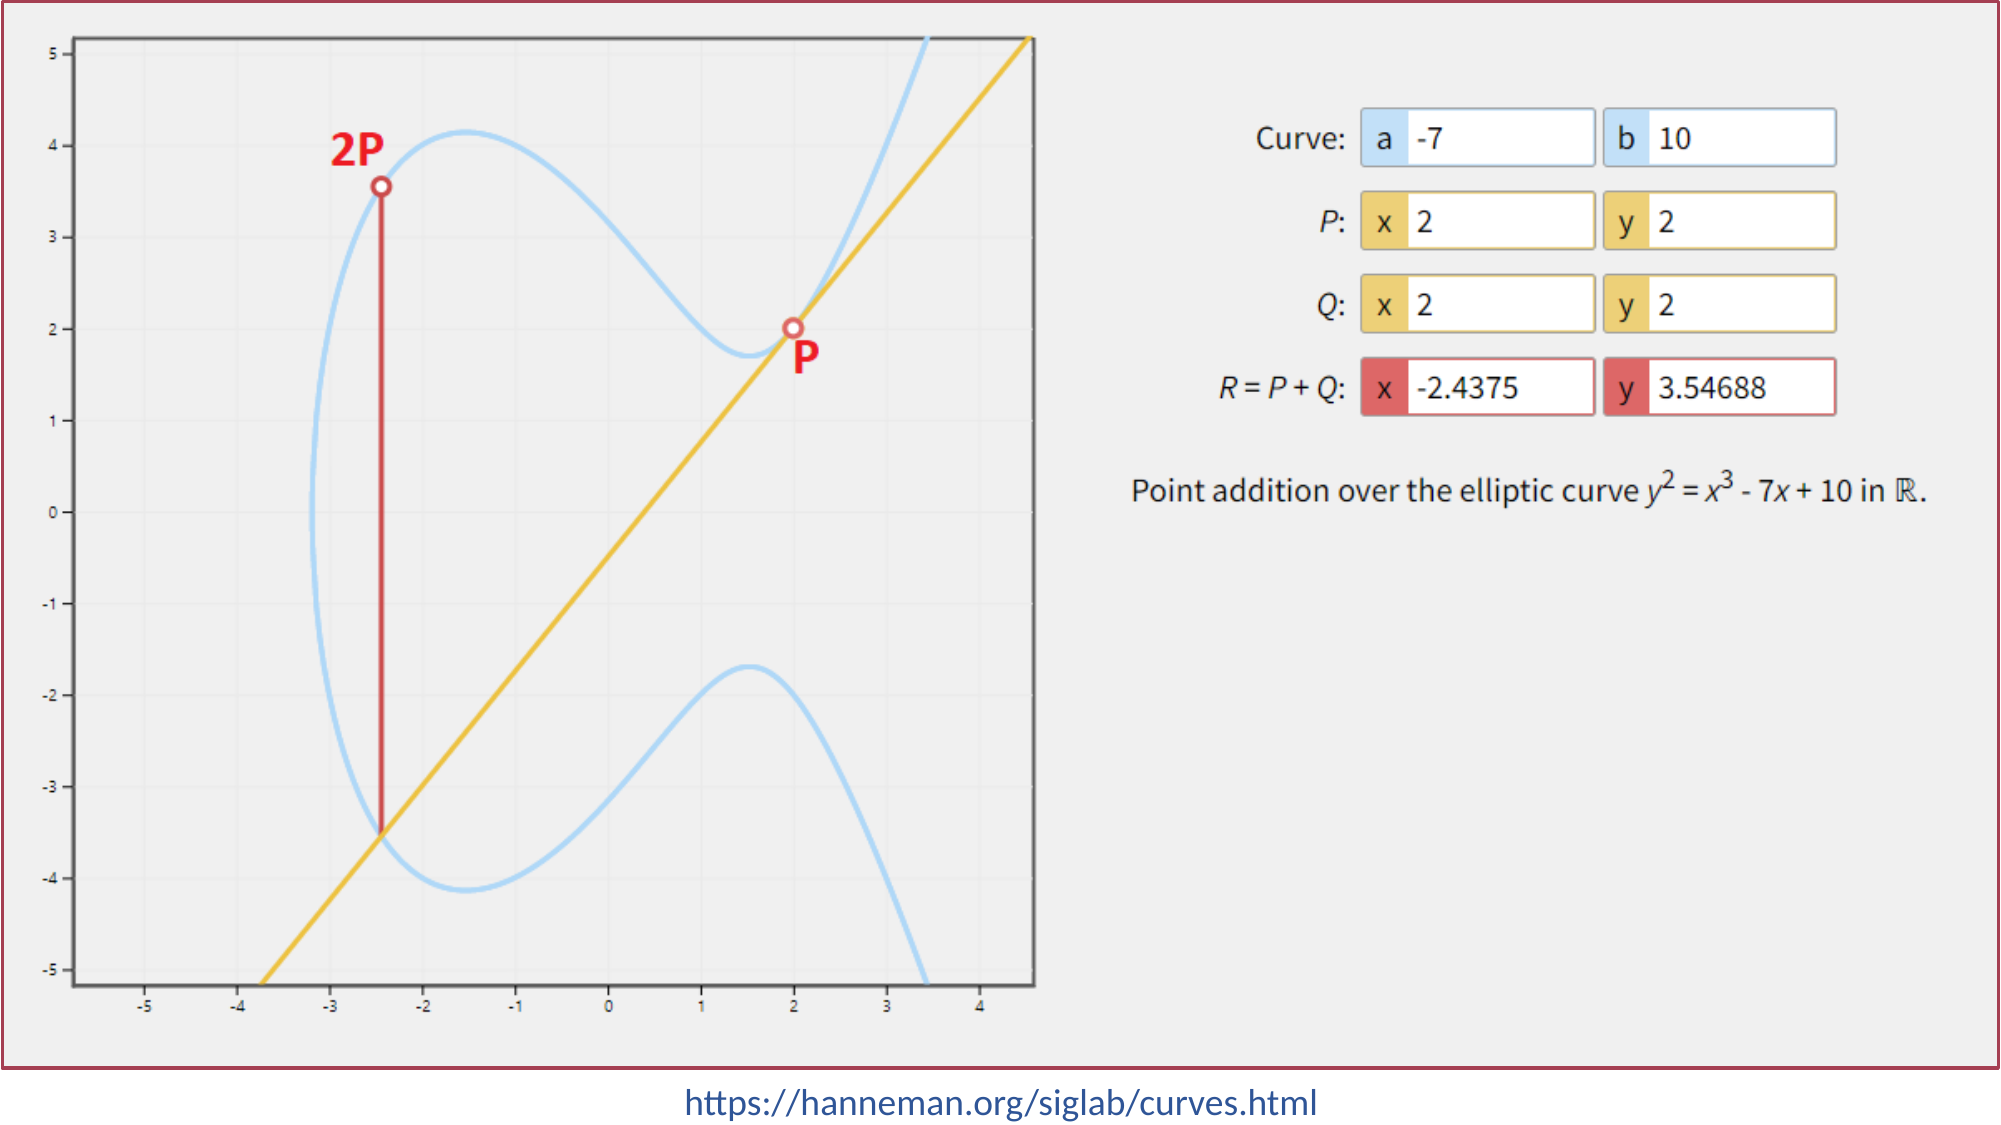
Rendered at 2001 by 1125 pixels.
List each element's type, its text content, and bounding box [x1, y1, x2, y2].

text_box https://hanneman.org/siglab/curves.html [3, 1070, 2000, 1125]
picture [3, 3, 1997, 1067]
